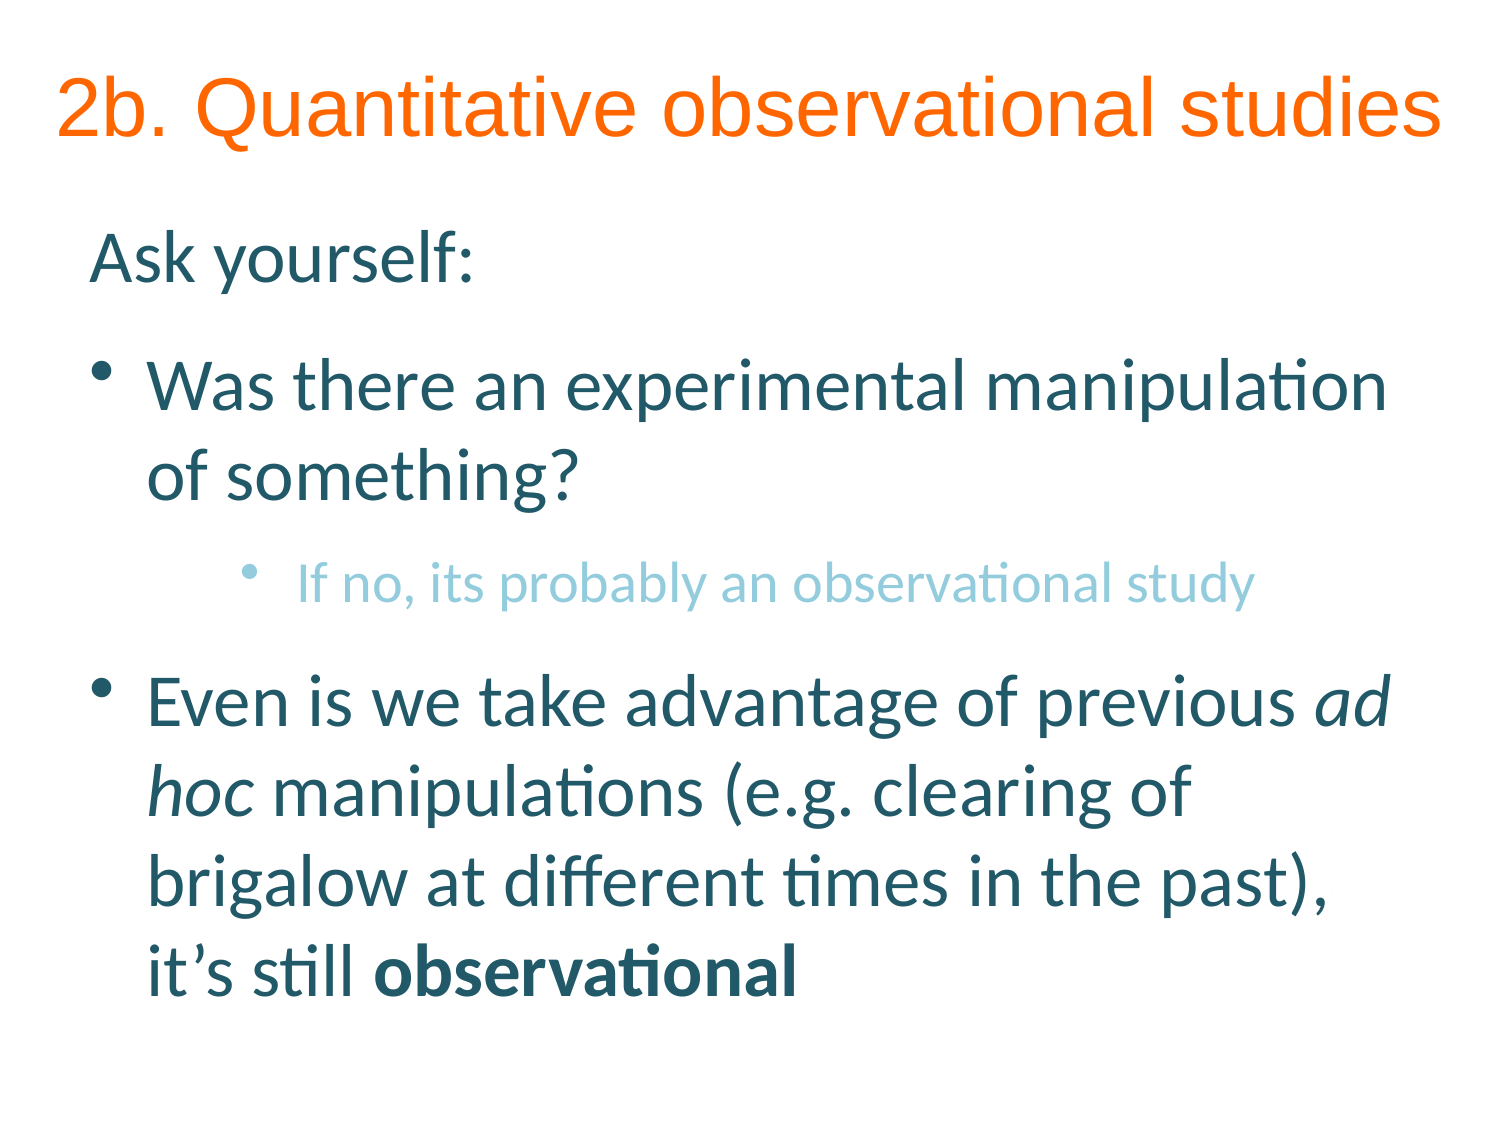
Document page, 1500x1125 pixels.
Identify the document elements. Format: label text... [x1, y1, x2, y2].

text_box 2b. Quantitative observational studies [0, 8, 1500, 197]
text_box Ask yourself: Was there an experimental manipulation of something? If no, its probably an observational study Even is we take advantage of previous ad hoc manipulations (e.g. clearing of brigalow at different times in the past), it’s still observational [74, 200, 1432, 1025]
